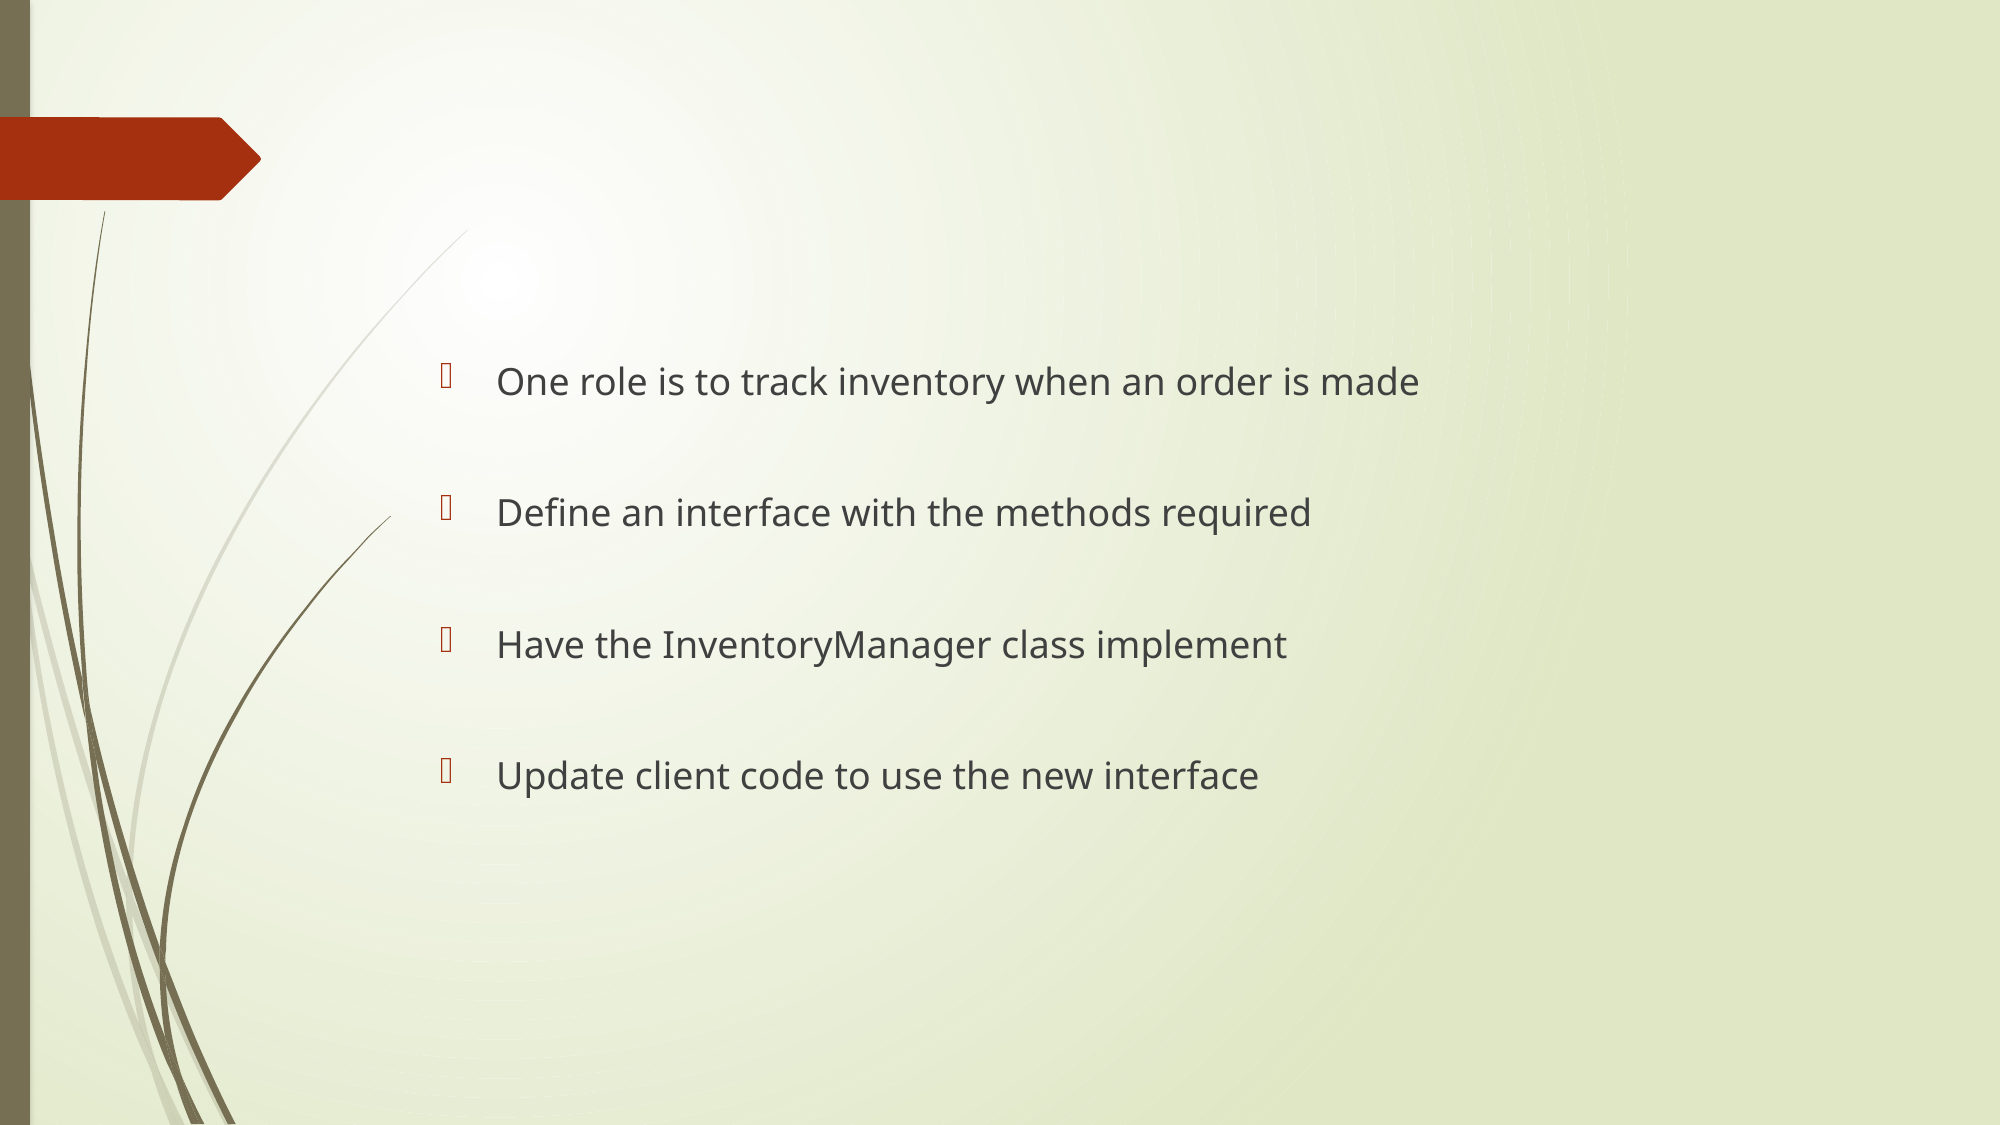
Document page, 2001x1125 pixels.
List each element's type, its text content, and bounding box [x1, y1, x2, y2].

list One role is to track inventory when an order is made Define an interface with the methods required Have the InventoryManager class implement Update client code to use the new interface [424, 350, 1888, 970]
